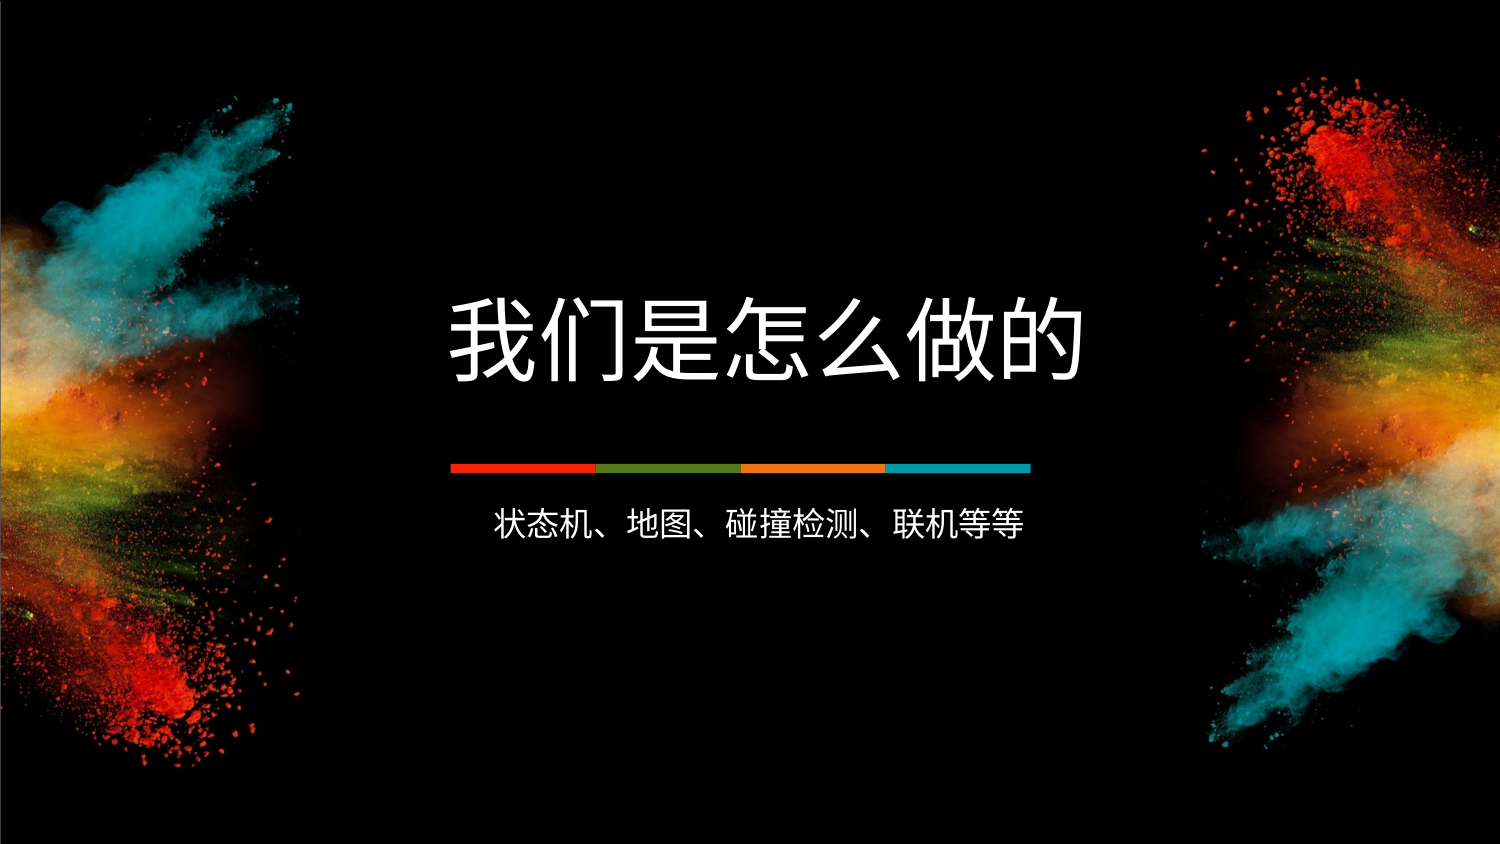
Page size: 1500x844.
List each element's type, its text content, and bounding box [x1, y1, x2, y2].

text_box 我们是怎么做的 [572, 275, 928, 401]
picture [928, 1, 1500, 844]
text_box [450, 463, 1031, 474]
picture [0, 2, 572, 844]
text_box 状态机、地图、碰撞检测、联机等等 [572, 495, 928, 551]
